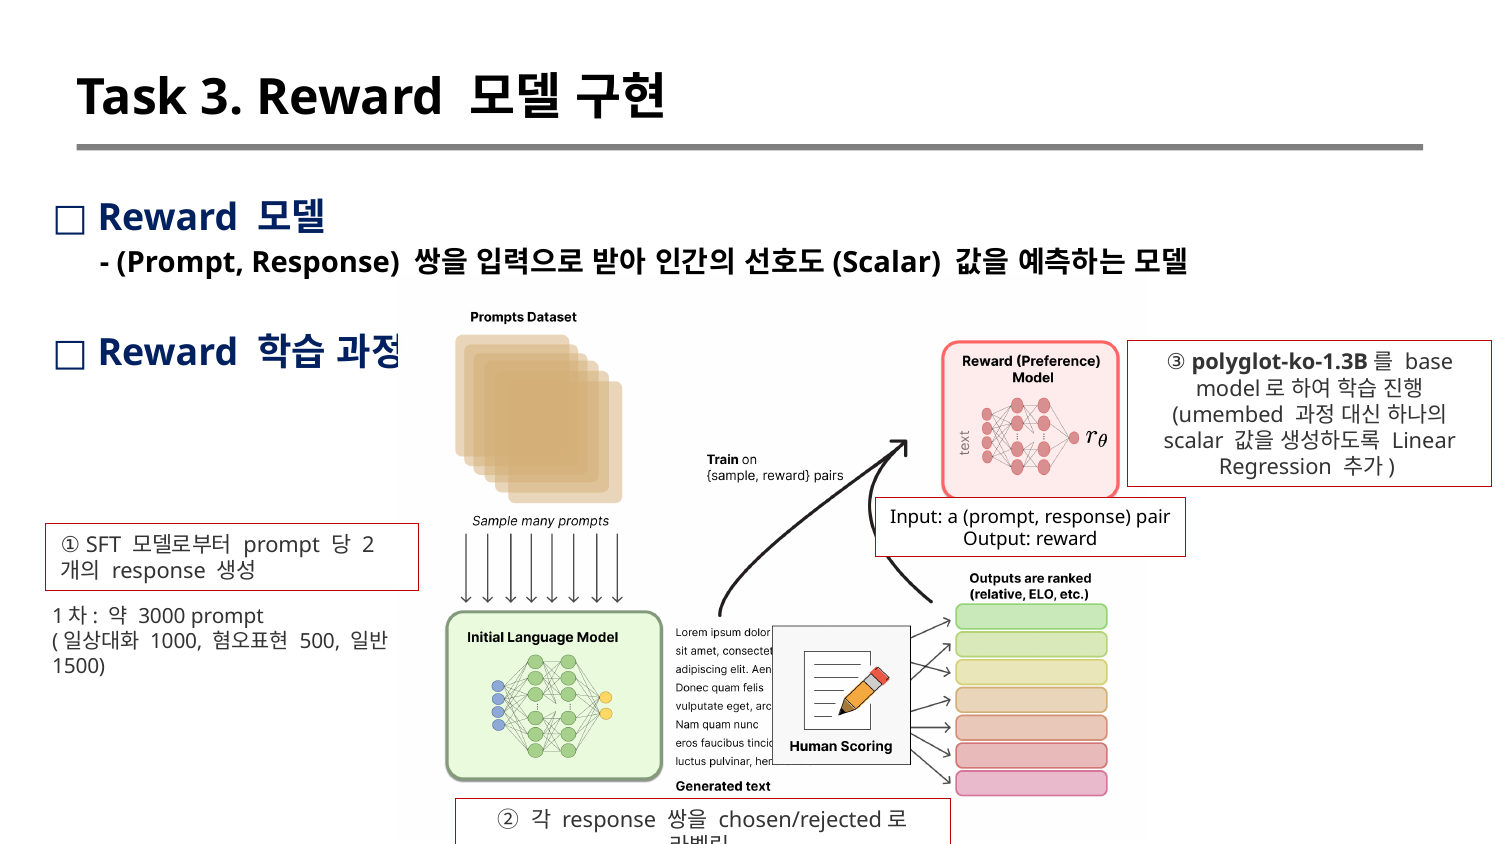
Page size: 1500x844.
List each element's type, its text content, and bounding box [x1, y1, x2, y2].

picture [398, 274, 1149, 841]
text_box □ Reward 모델 □ Reward 학습 과정 [37, 155, 1484, 388]
text_box 1차: 약 3000 prompt (일상대화 1000, 혐오표현 500, 일반 1500) [37, 595, 393, 685]
text_box Task 3. Reward 모델 구현 [61, 31, 1055, 140]
text_box Input: a (prompt, response) pair Output: reward [1153, 497, 1186, 557]
text_box ① SFT 모델로부터 prompt 당 2개의 response 생성 [45, 523, 393, 591]
text_box ③ polyglot-ko-1.3B를 base model로 하여 학습 진행 (umembed 과정 대신 하나의 scalar 값을 생성하도록 Linear Regression 추가) [1153, 340, 1492, 487]
text_box - (Prompt, Response) 쌍을 입력으로 받아 인간의 선호도(Scalar) 값을 예측하는 모델 [88, 233, 1433, 293]
